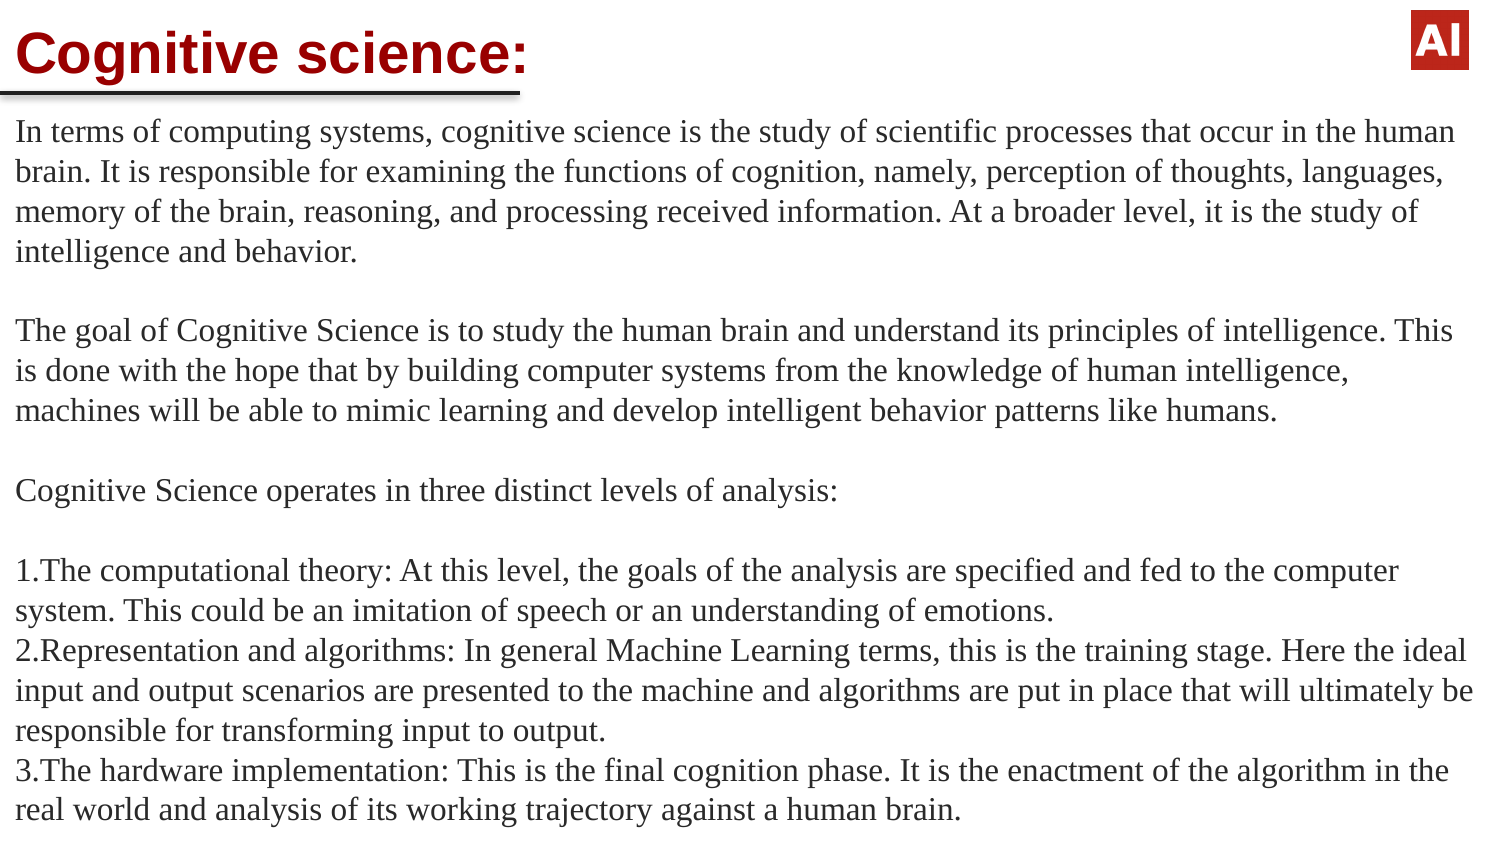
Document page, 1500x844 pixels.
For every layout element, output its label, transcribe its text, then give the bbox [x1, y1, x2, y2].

list In terms of computing systems, cognitive science is the study of scientific processes that occur in the human brain. It is responsible for examining the functions of cognition, namely, perception of thoughts, languages, memory of the brain, reasoning, and processing received information. At a broader level, it is the study of intelligence and behavior. The goal of Cognitive Science is to study the human brain and understand its principles of intelligence. This is done with the hope that by building computer systems from the knowledge of human intelligence, machines will be able to mimic learning and develop intelligent behavior patterns like humans. Cognitive Science operates in three distinct levels of analysis: The computational theory: At this level, the goals of the analysis are specified and fed to the computer system. This could be an imitation of speech or an understanding of emotions. Representation and algorithms: In general Machine Learning terms, this is the training stage. Here the ideal input and output scenarios are presented to the machine and algorithms are put in place that will ultimately be responsible for transforming input to output. The hardware implementation: This is the final cognition phase. It is the enactment of the algorithm in the real world and analysis of its working trajectory against a human brain. [0, 93, 1500, 806]
title Cognitive science: [0, 0, 1398, 93]
picture [1411, 10, 1469, 70]
